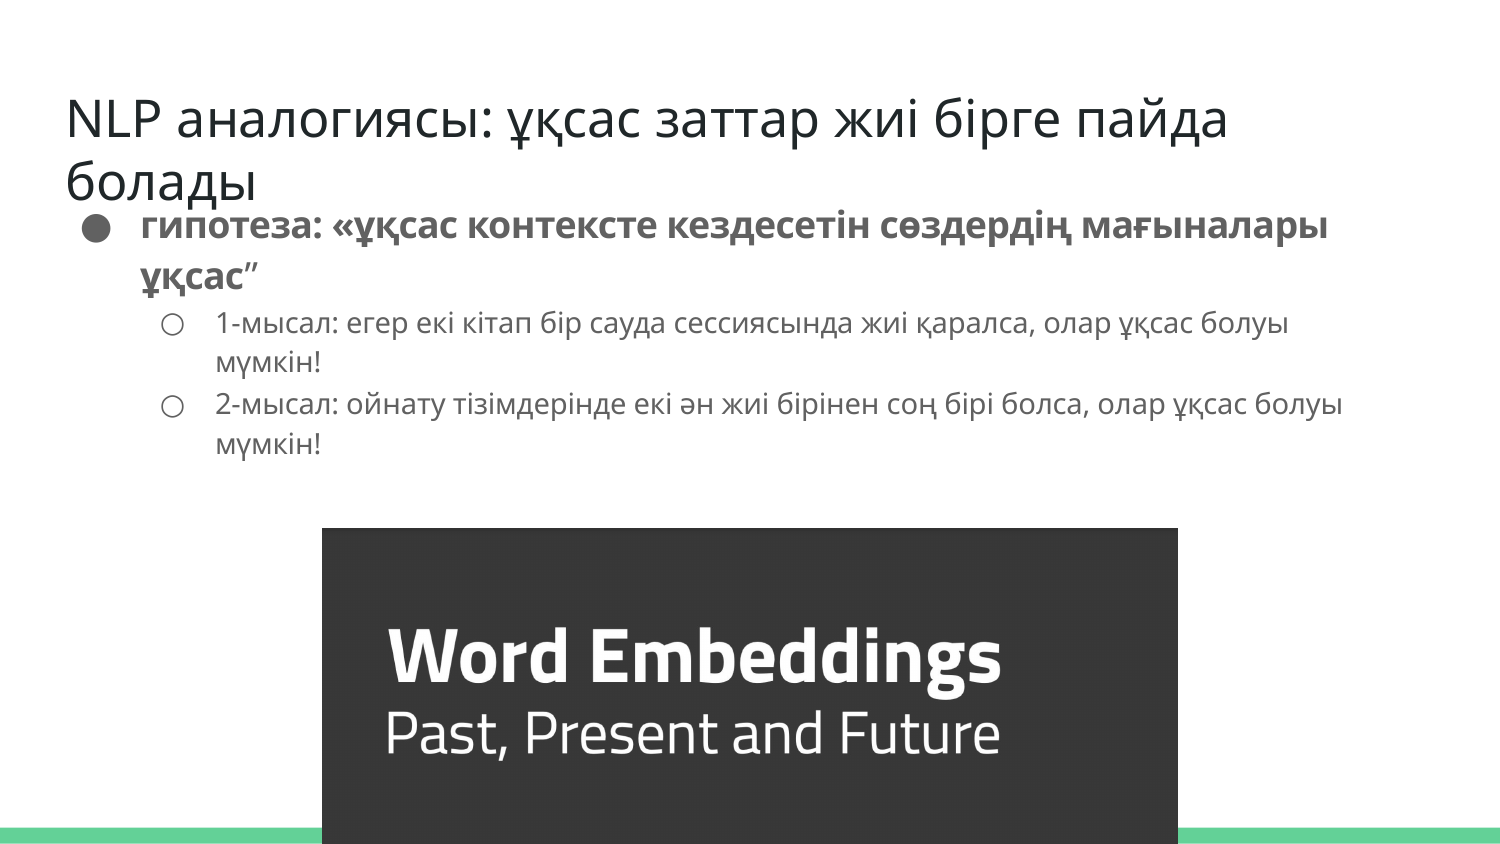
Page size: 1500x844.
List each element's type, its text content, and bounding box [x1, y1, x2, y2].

picture [322, 528, 1178, 844]
text_box гипотеза: «ұқсас контексте кездесетін сөздердің мағыналары ұқсас” 1-мысал: егер екі кітап бір сауда сессиясында жиі қаралса, олар ұқсас болуы мүмкін! 2-мысал: ойнату тізімдерінде екі ән жиі бірінен соң бірі болса, олар ұқсас болуы мүмкін! [77, 192, 1404, 461]
title NLP аналогиясы: ұқсас заттар жиі бірге пайда болады [63, 82, 1422, 227]
